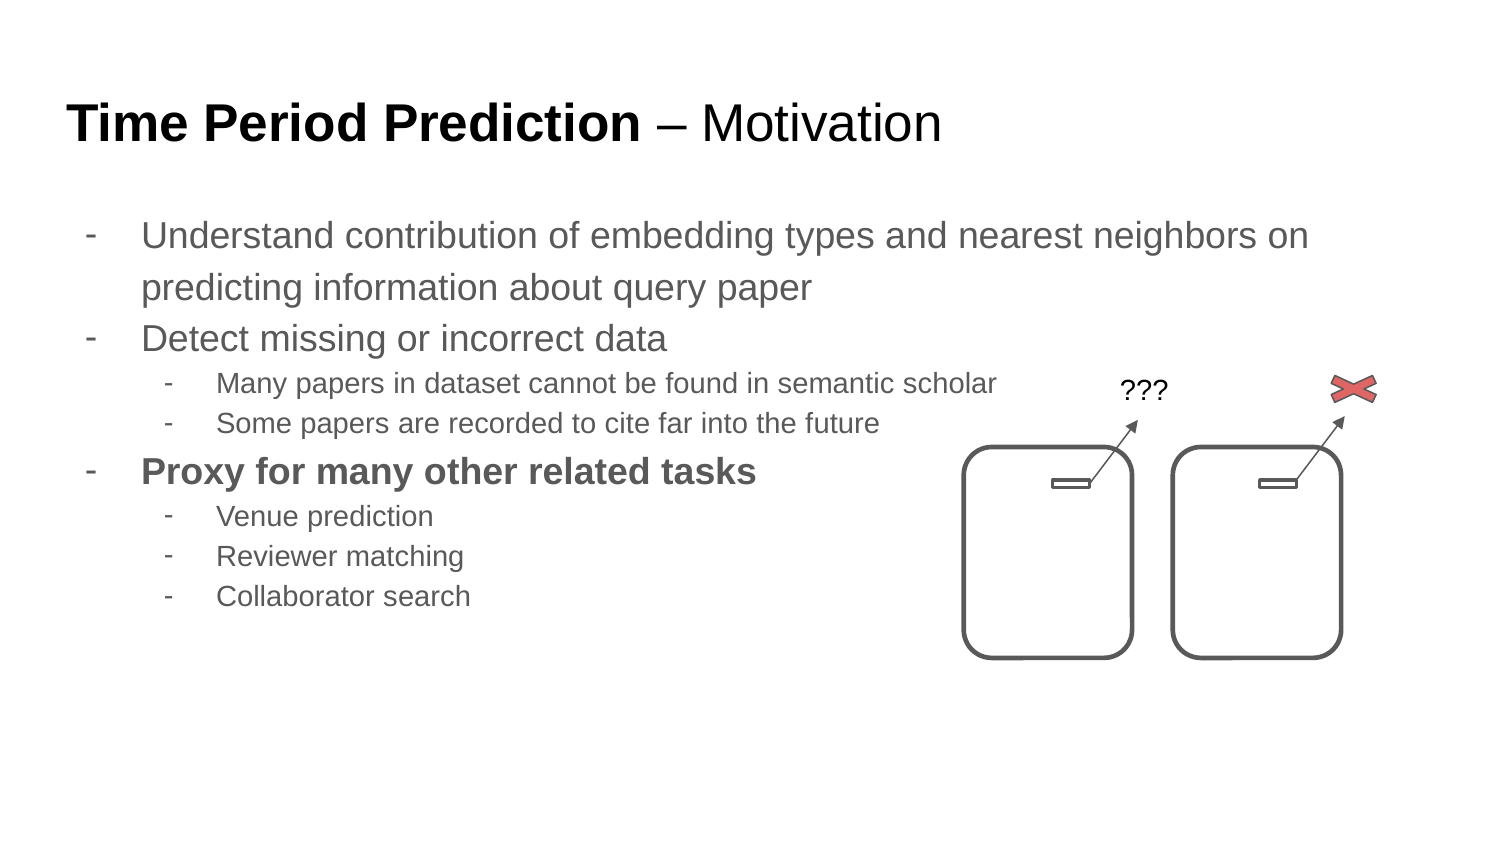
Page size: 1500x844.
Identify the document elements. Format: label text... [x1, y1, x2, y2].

text_box [1259, 479, 1297, 488]
text_box [1172, 446, 1342, 658]
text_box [1296, 415, 1346, 481]
text_box ??? [1105, 356, 1220, 422]
list Understand contribution of embedding types and nearest neighbors on predicting information about query paper Detect missing or incorrect data Many papers in dataset cannot be found in semantic scholar Some papers are recorded to cite far into the future Proxy for many other related tasks Venue prediction Reviewer matching Collaborator search [51, 189, 1449, 750]
text_box [1052, 479, 1086, 488]
title Time Period Prediction – Motivation [51, 72, 1449, 167]
text_box [963, 446, 1133, 658]
text_box [1331, 375, 1377, 403]
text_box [1089, 419, 1139, 484]
